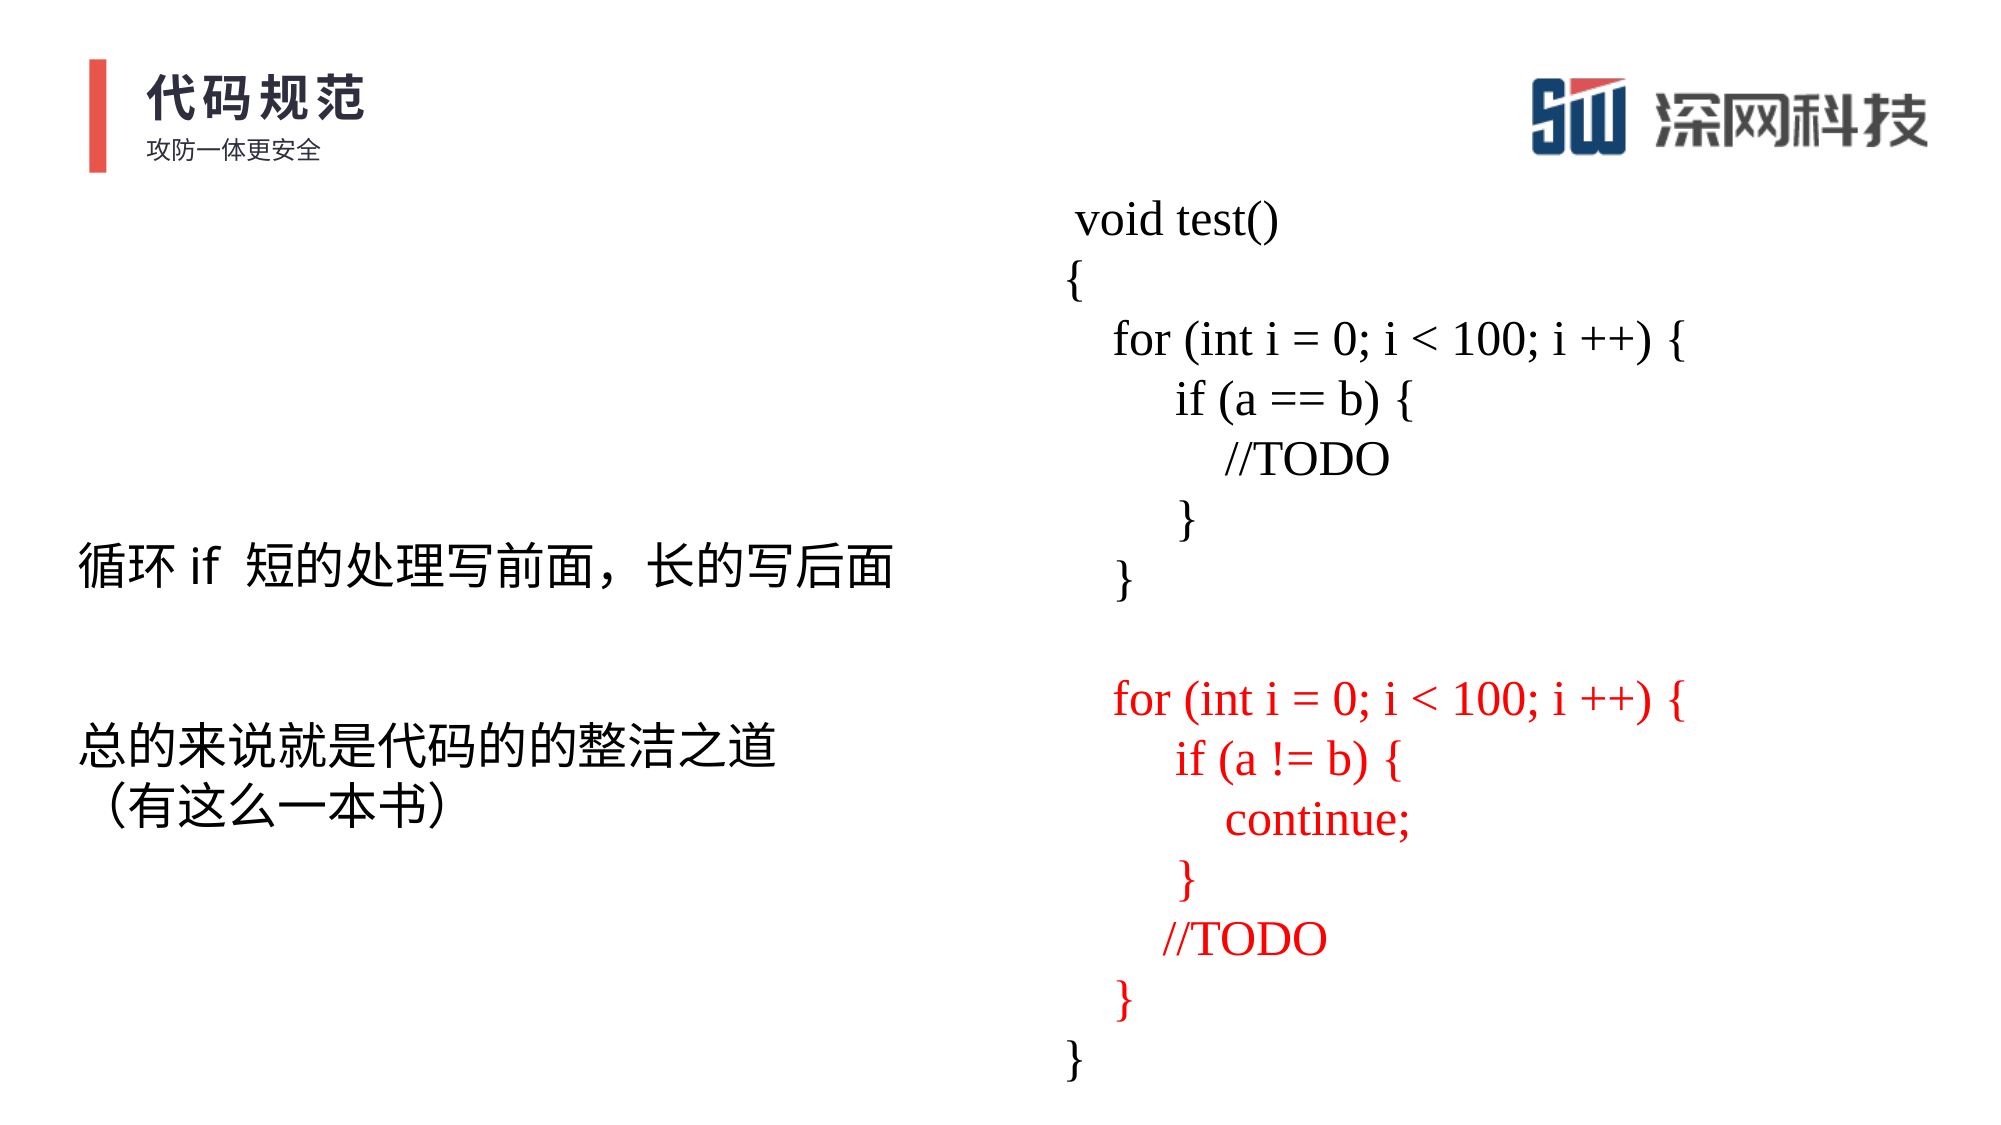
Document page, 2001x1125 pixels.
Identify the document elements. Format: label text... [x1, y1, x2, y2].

text_box 循环if 短的处理写前面，长的写后面 总的来说就是代码的的整洁之道 （有这么一本书） [63, 347, 910, 903]
text_box [87, 57, 109, 175]
text_box void test() { for (int i = 0; i < 100; i ++) { if (a == b) { //TODO } } for (int i = 0; i < 100; i ++) { if (a != b) { continue; } //TODO } } [1047, 177, 1705, 1093]
picture [1513, 62, 1958, 176]
text_box 攻防一体更安全 [131, 127, 871, 172]
text_box 代码规范 [131, 58, 729, 127]
